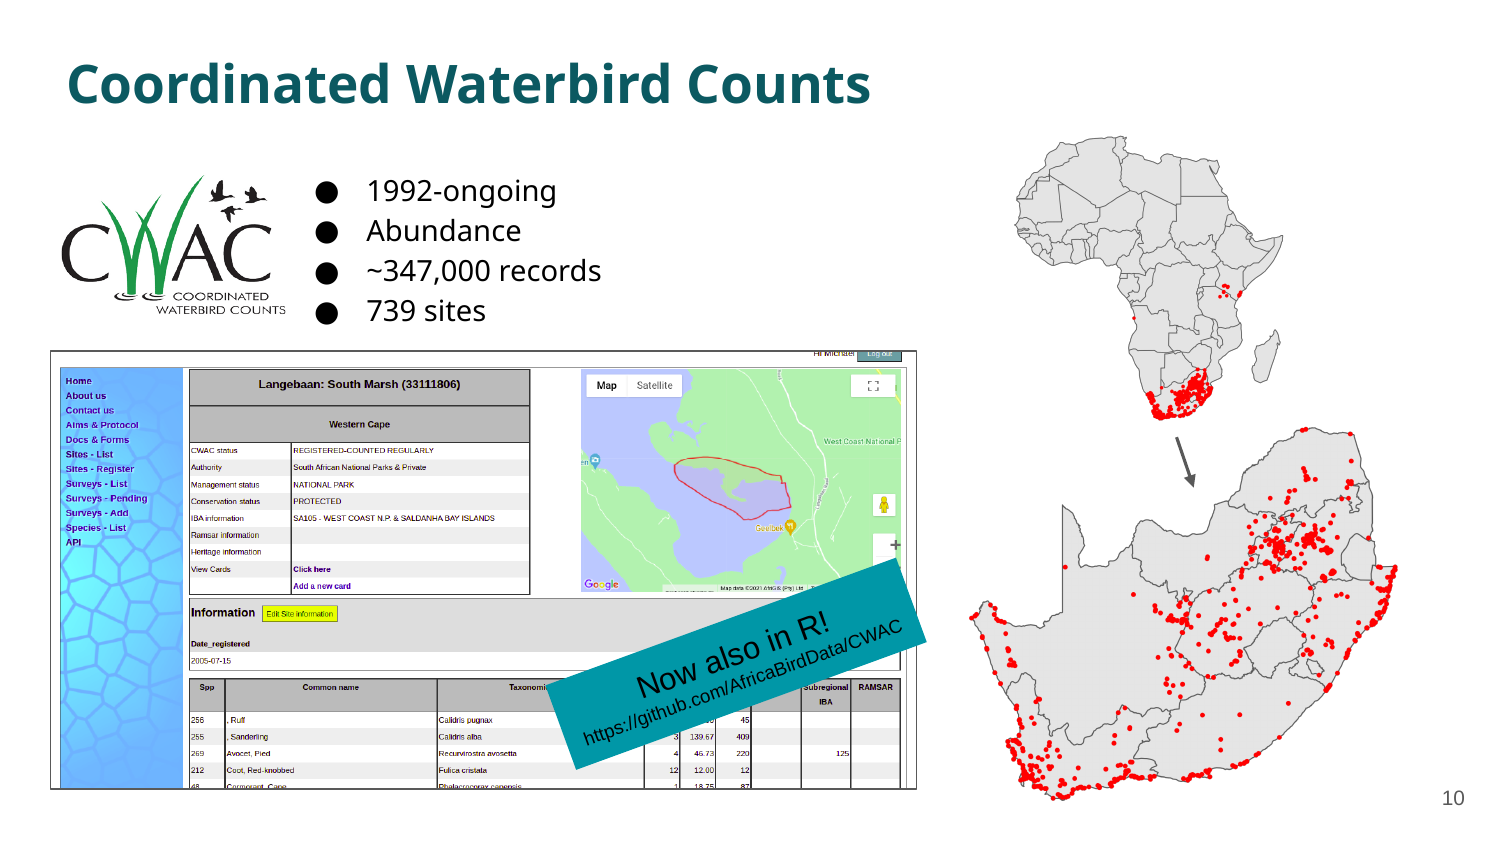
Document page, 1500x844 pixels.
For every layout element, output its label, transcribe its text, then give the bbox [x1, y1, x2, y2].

title Coordinated Waterbird Counts [51, 35, 1449, 130]
text_box 1992-ongoing Abundance ~347,000 records 739 sites [276, 151, 645, 343]
picture [918, 122, 1450, 819]
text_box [1176, 436, 1194, 488]
picture [50, 165, 295, 324]
slide_number ‹#› [1389, 764, 1480, 830]
picture [50, 351, 916, 789]
